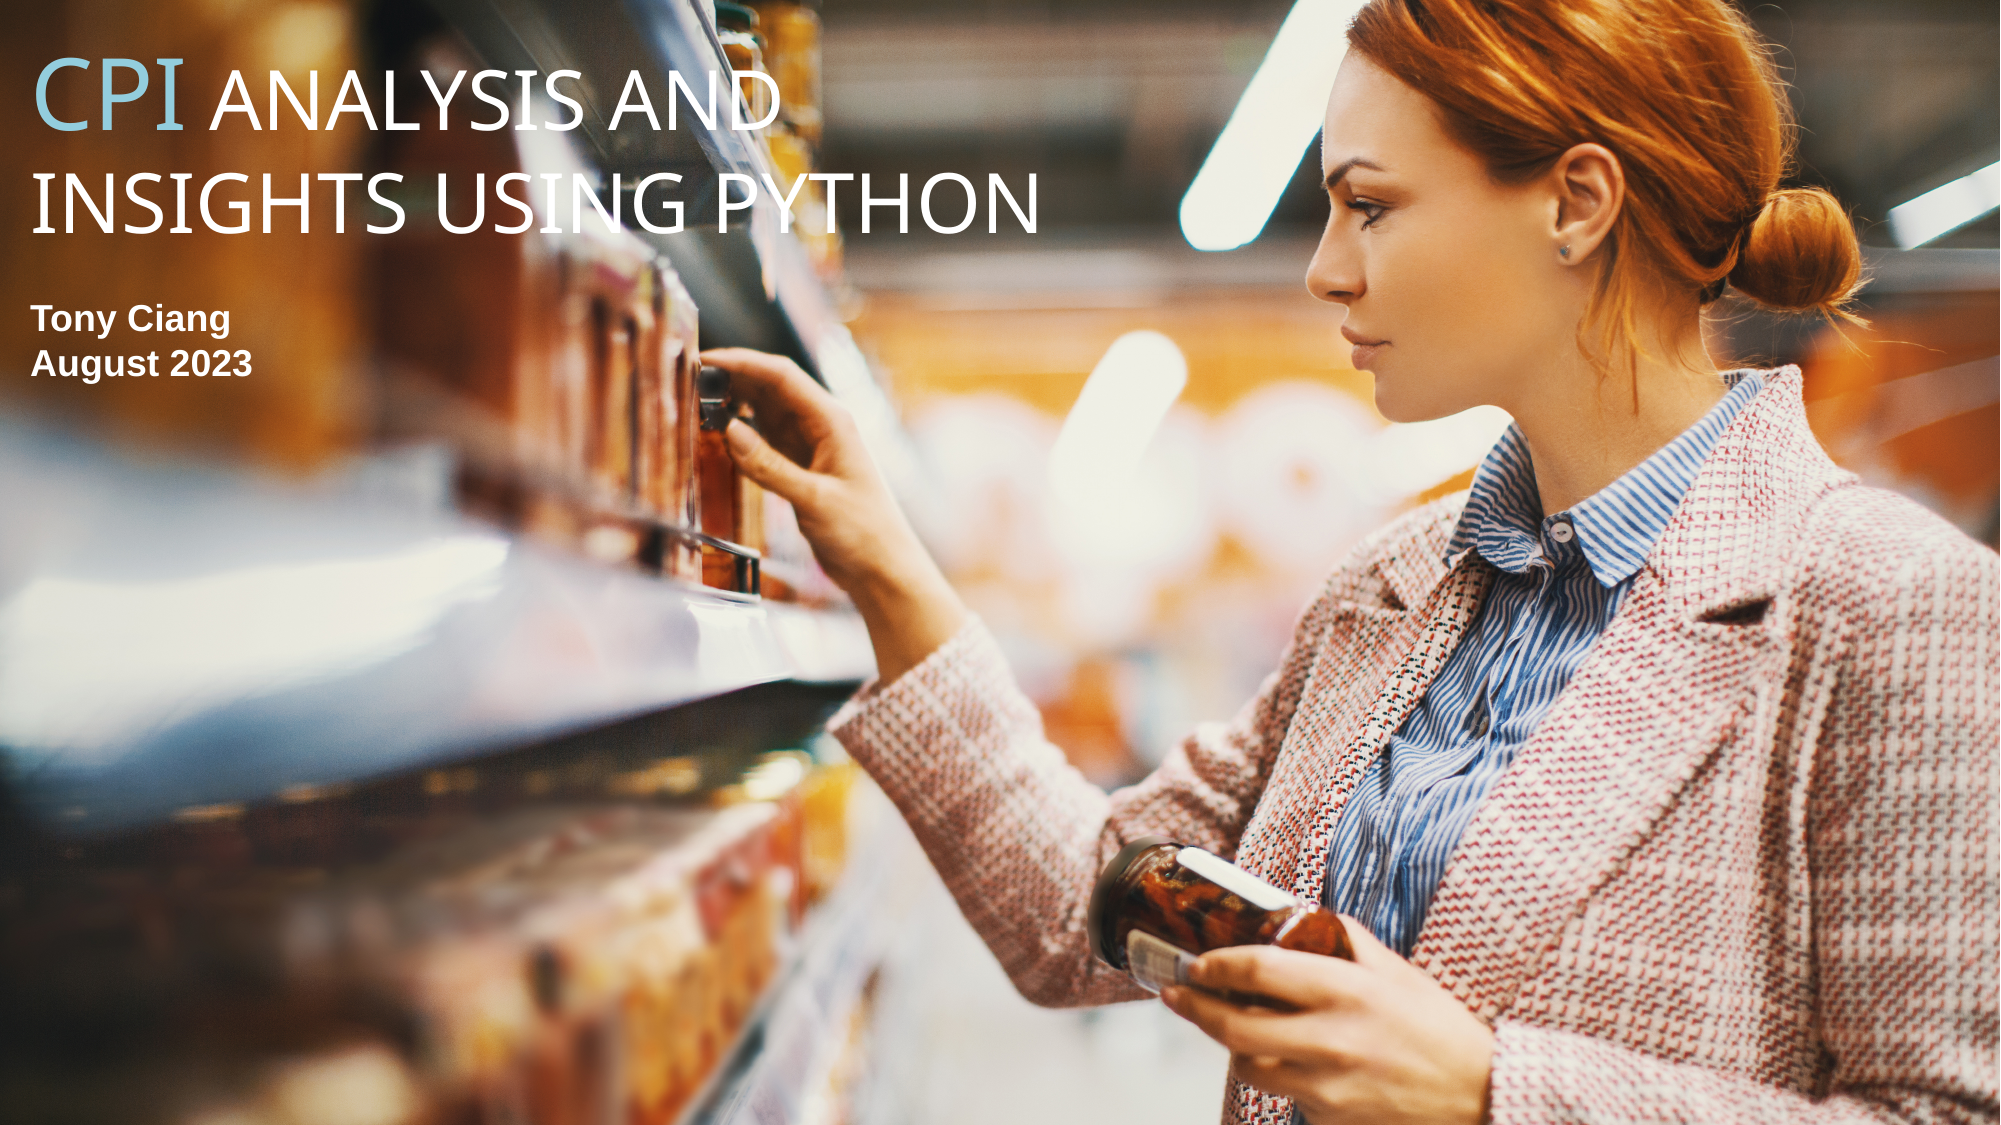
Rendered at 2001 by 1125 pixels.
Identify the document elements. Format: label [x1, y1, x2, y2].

list [0, 0, 2000, 1125]
